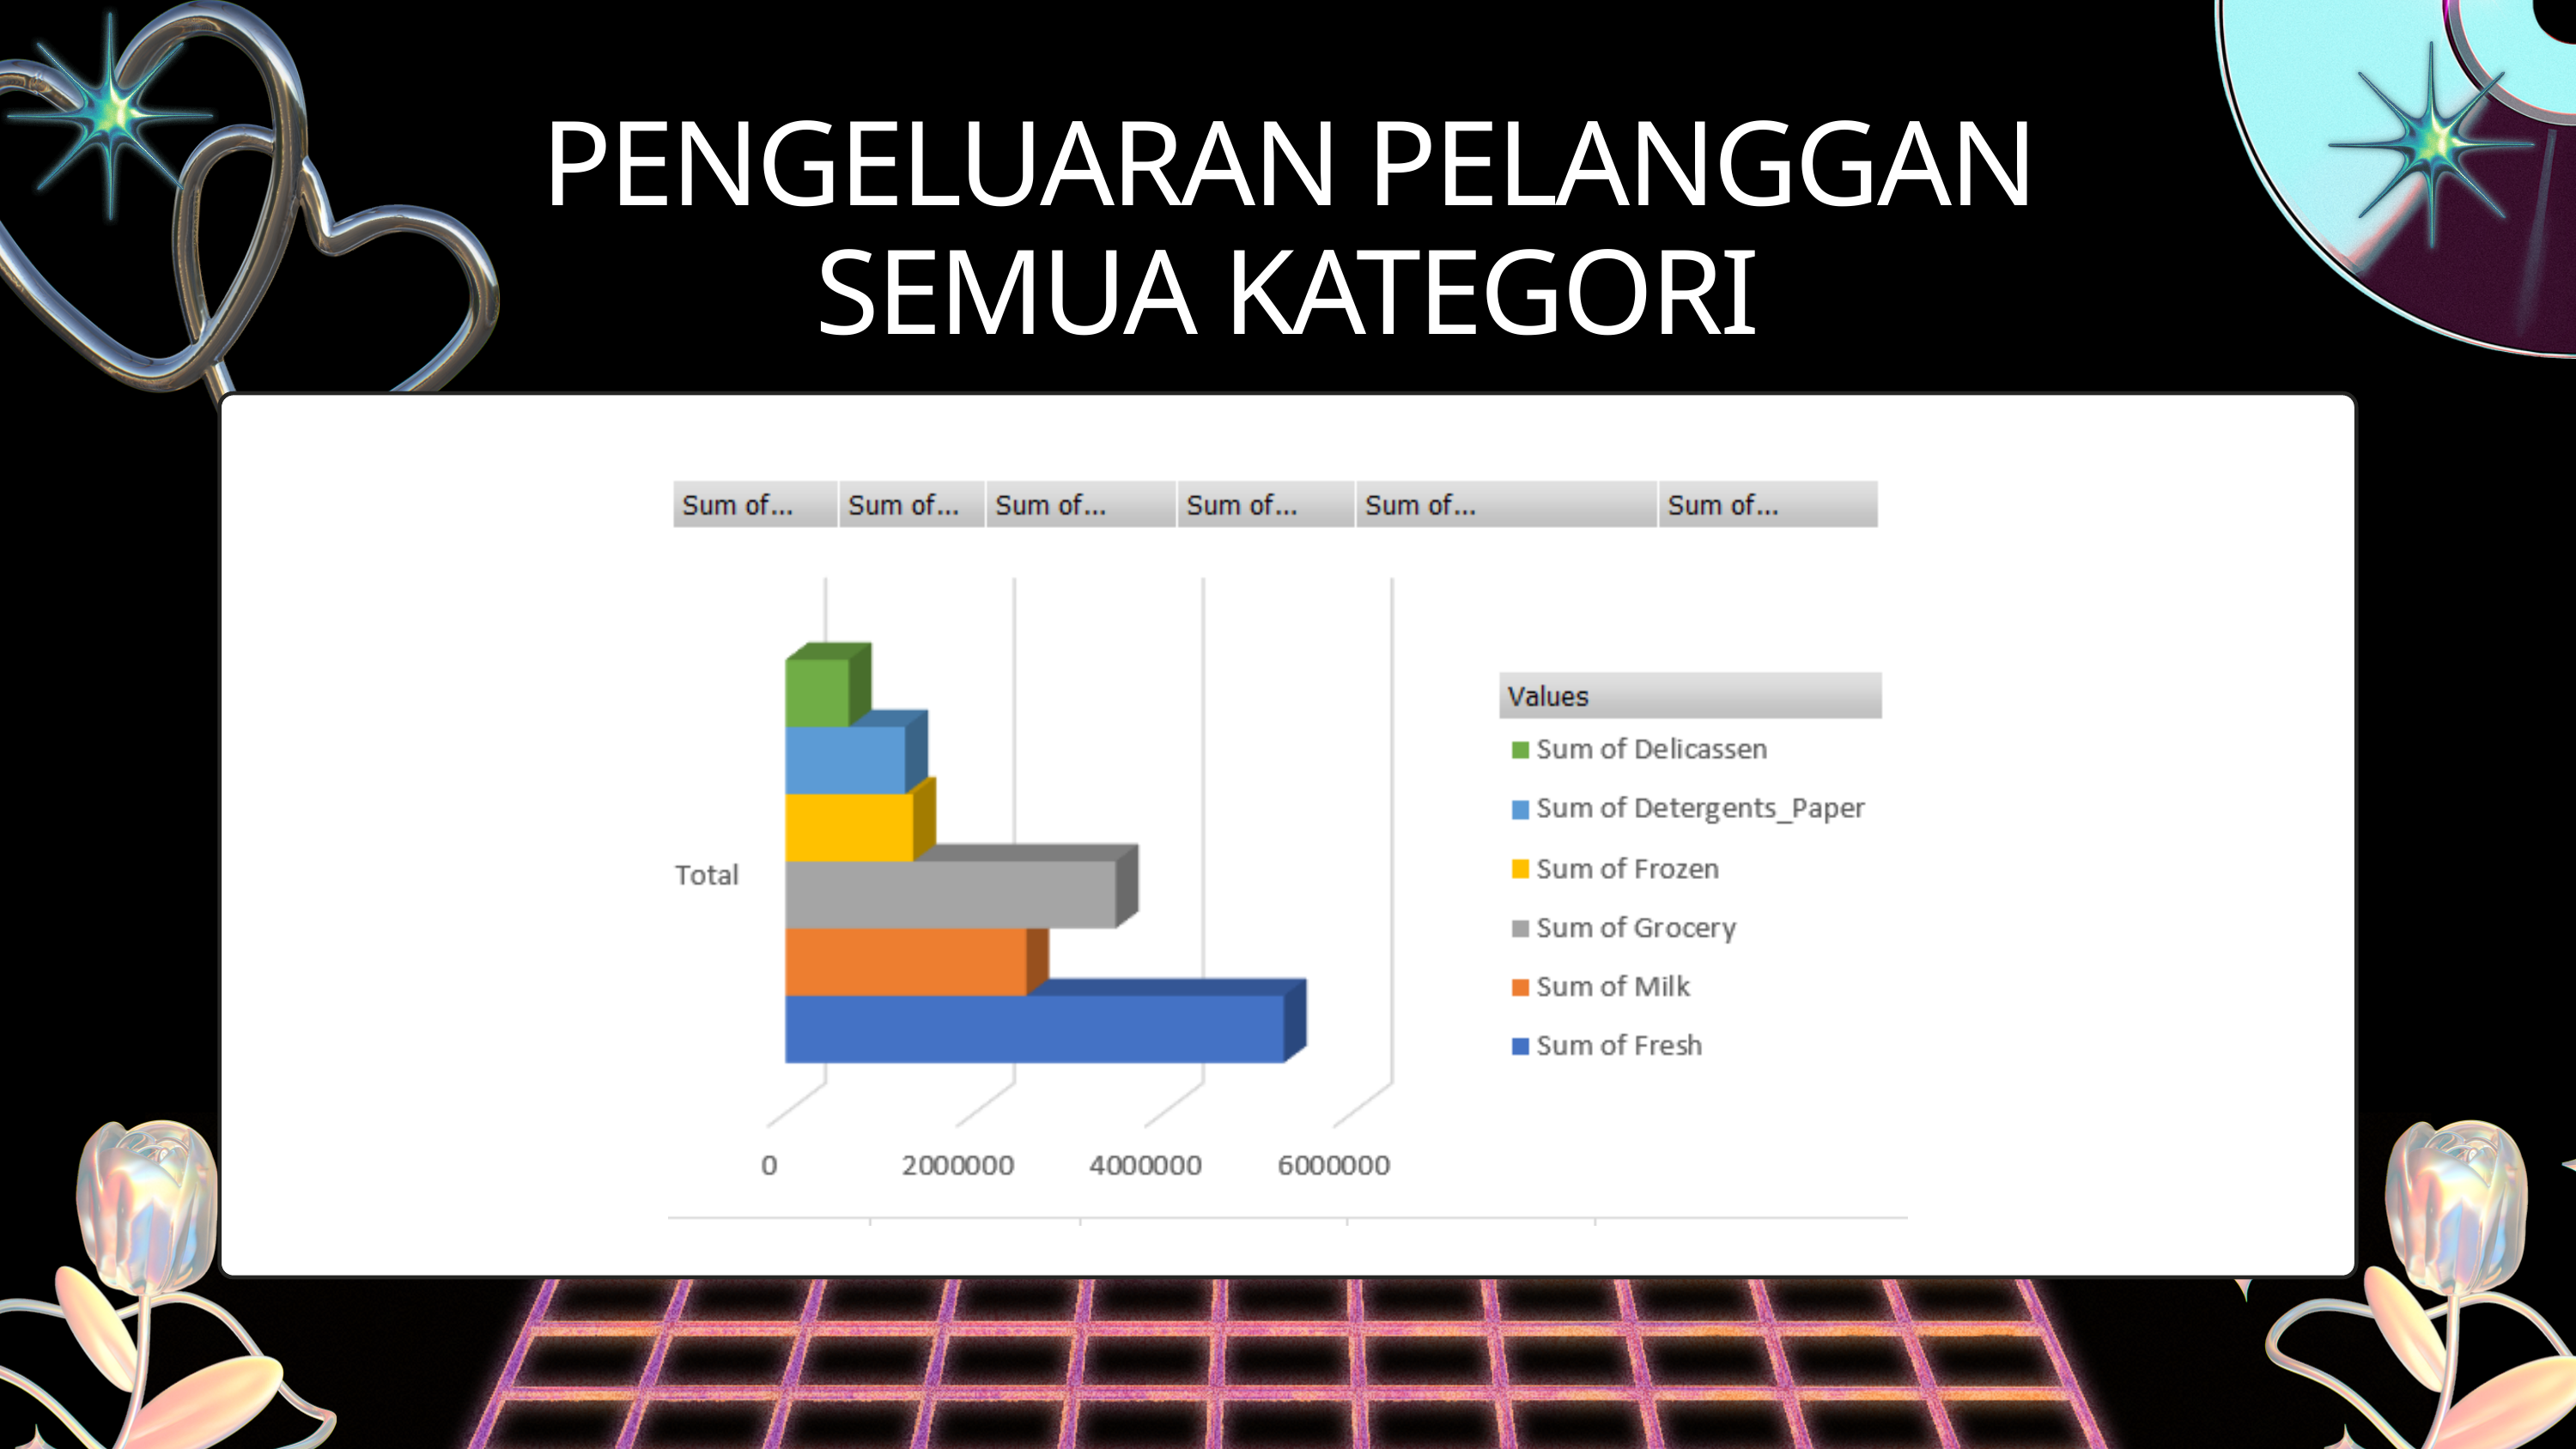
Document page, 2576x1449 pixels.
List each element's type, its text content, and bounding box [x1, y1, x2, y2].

text_box [0, 0, 501, 464]
text_box [2321, 34, 2542, 255]
text_box [0, 1113, 144, 1449]
text_box [144, 1113, 2432, 1449]
text_box [0, 5, 220, 227]
text_box PENGELUARAN PELANGGAN SEMUA KATEGORI [358, 100, 2218, 358]
text_box [2432, 1113, 2576, 1449]
text_box [2215, 0, 2576, 359]
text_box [219, 392, 2357, 1278]
